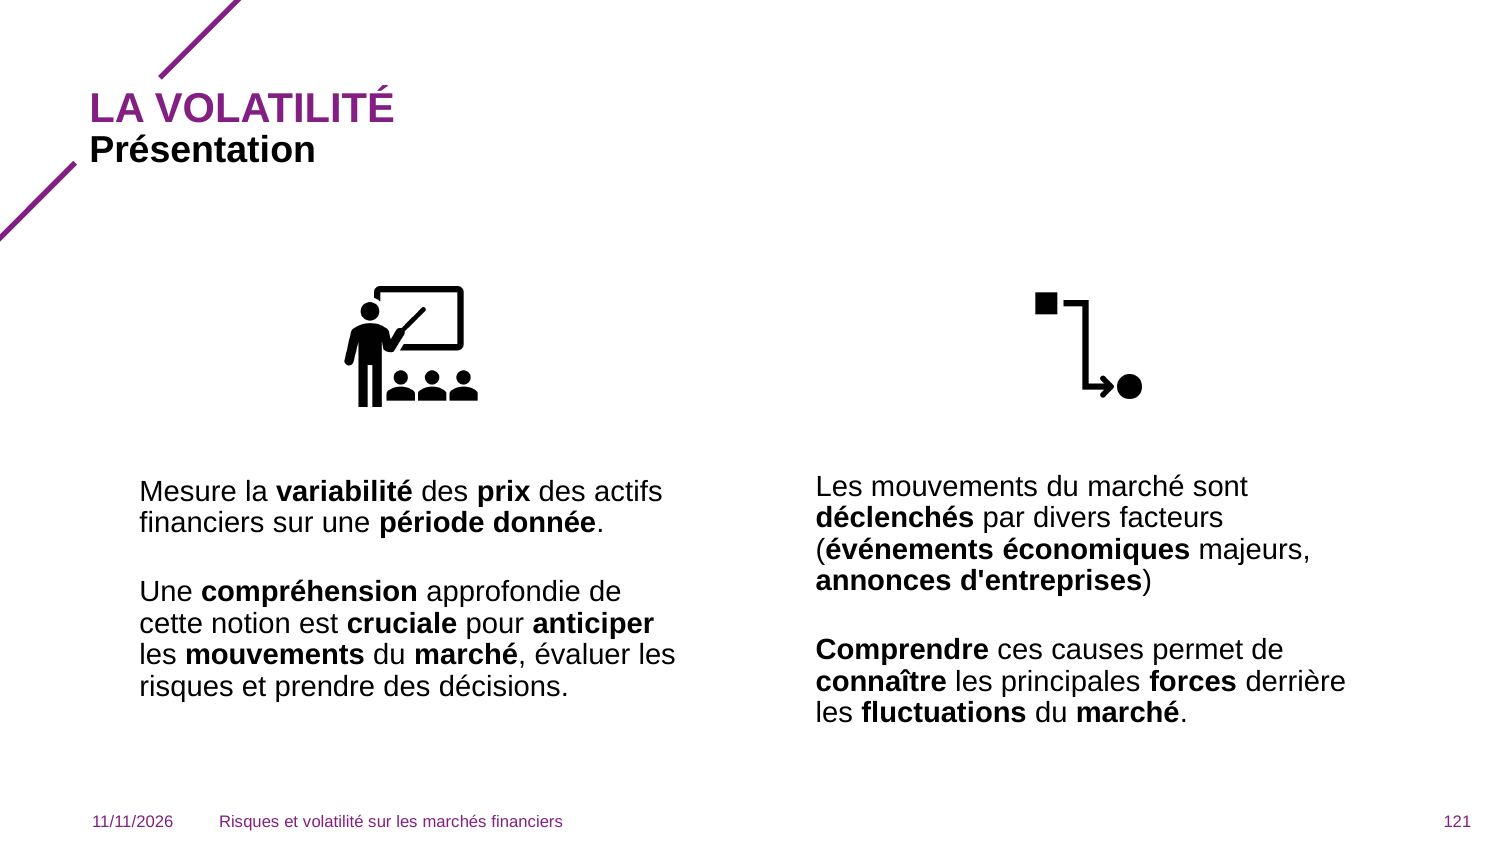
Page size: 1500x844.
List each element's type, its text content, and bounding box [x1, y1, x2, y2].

title LA volatilité [74, 86, 1385, 132]
picture [336, 270, 487, 421]
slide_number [77, 797, 205, 844]
slide_number 121 [1387, 797, 1487, 844]
picture [1013, 270, 1164, 421]
text_box Les mouvements du marché sont déclenchés par divers facteurs (événements économiques majeurs, annonces d'entreprises) Comprendre ces causes permet de connaître les principales forces derrière les fluctuations du marché. [800, 422, 1376, 778]
list Présentation [74, 132, 1385, 220]
footer Risques et volatilité sur les marchés financiers [205, 797, 1385, 844]
list Mesure la variabilité des prix des actifs financiers sur une période donnée. Une compréhension approfondie de cette notion est cruciale pour anticiper les mouvements du marché, évaluer les risques et prendre des décisions. [124, 421, 700, 757]
